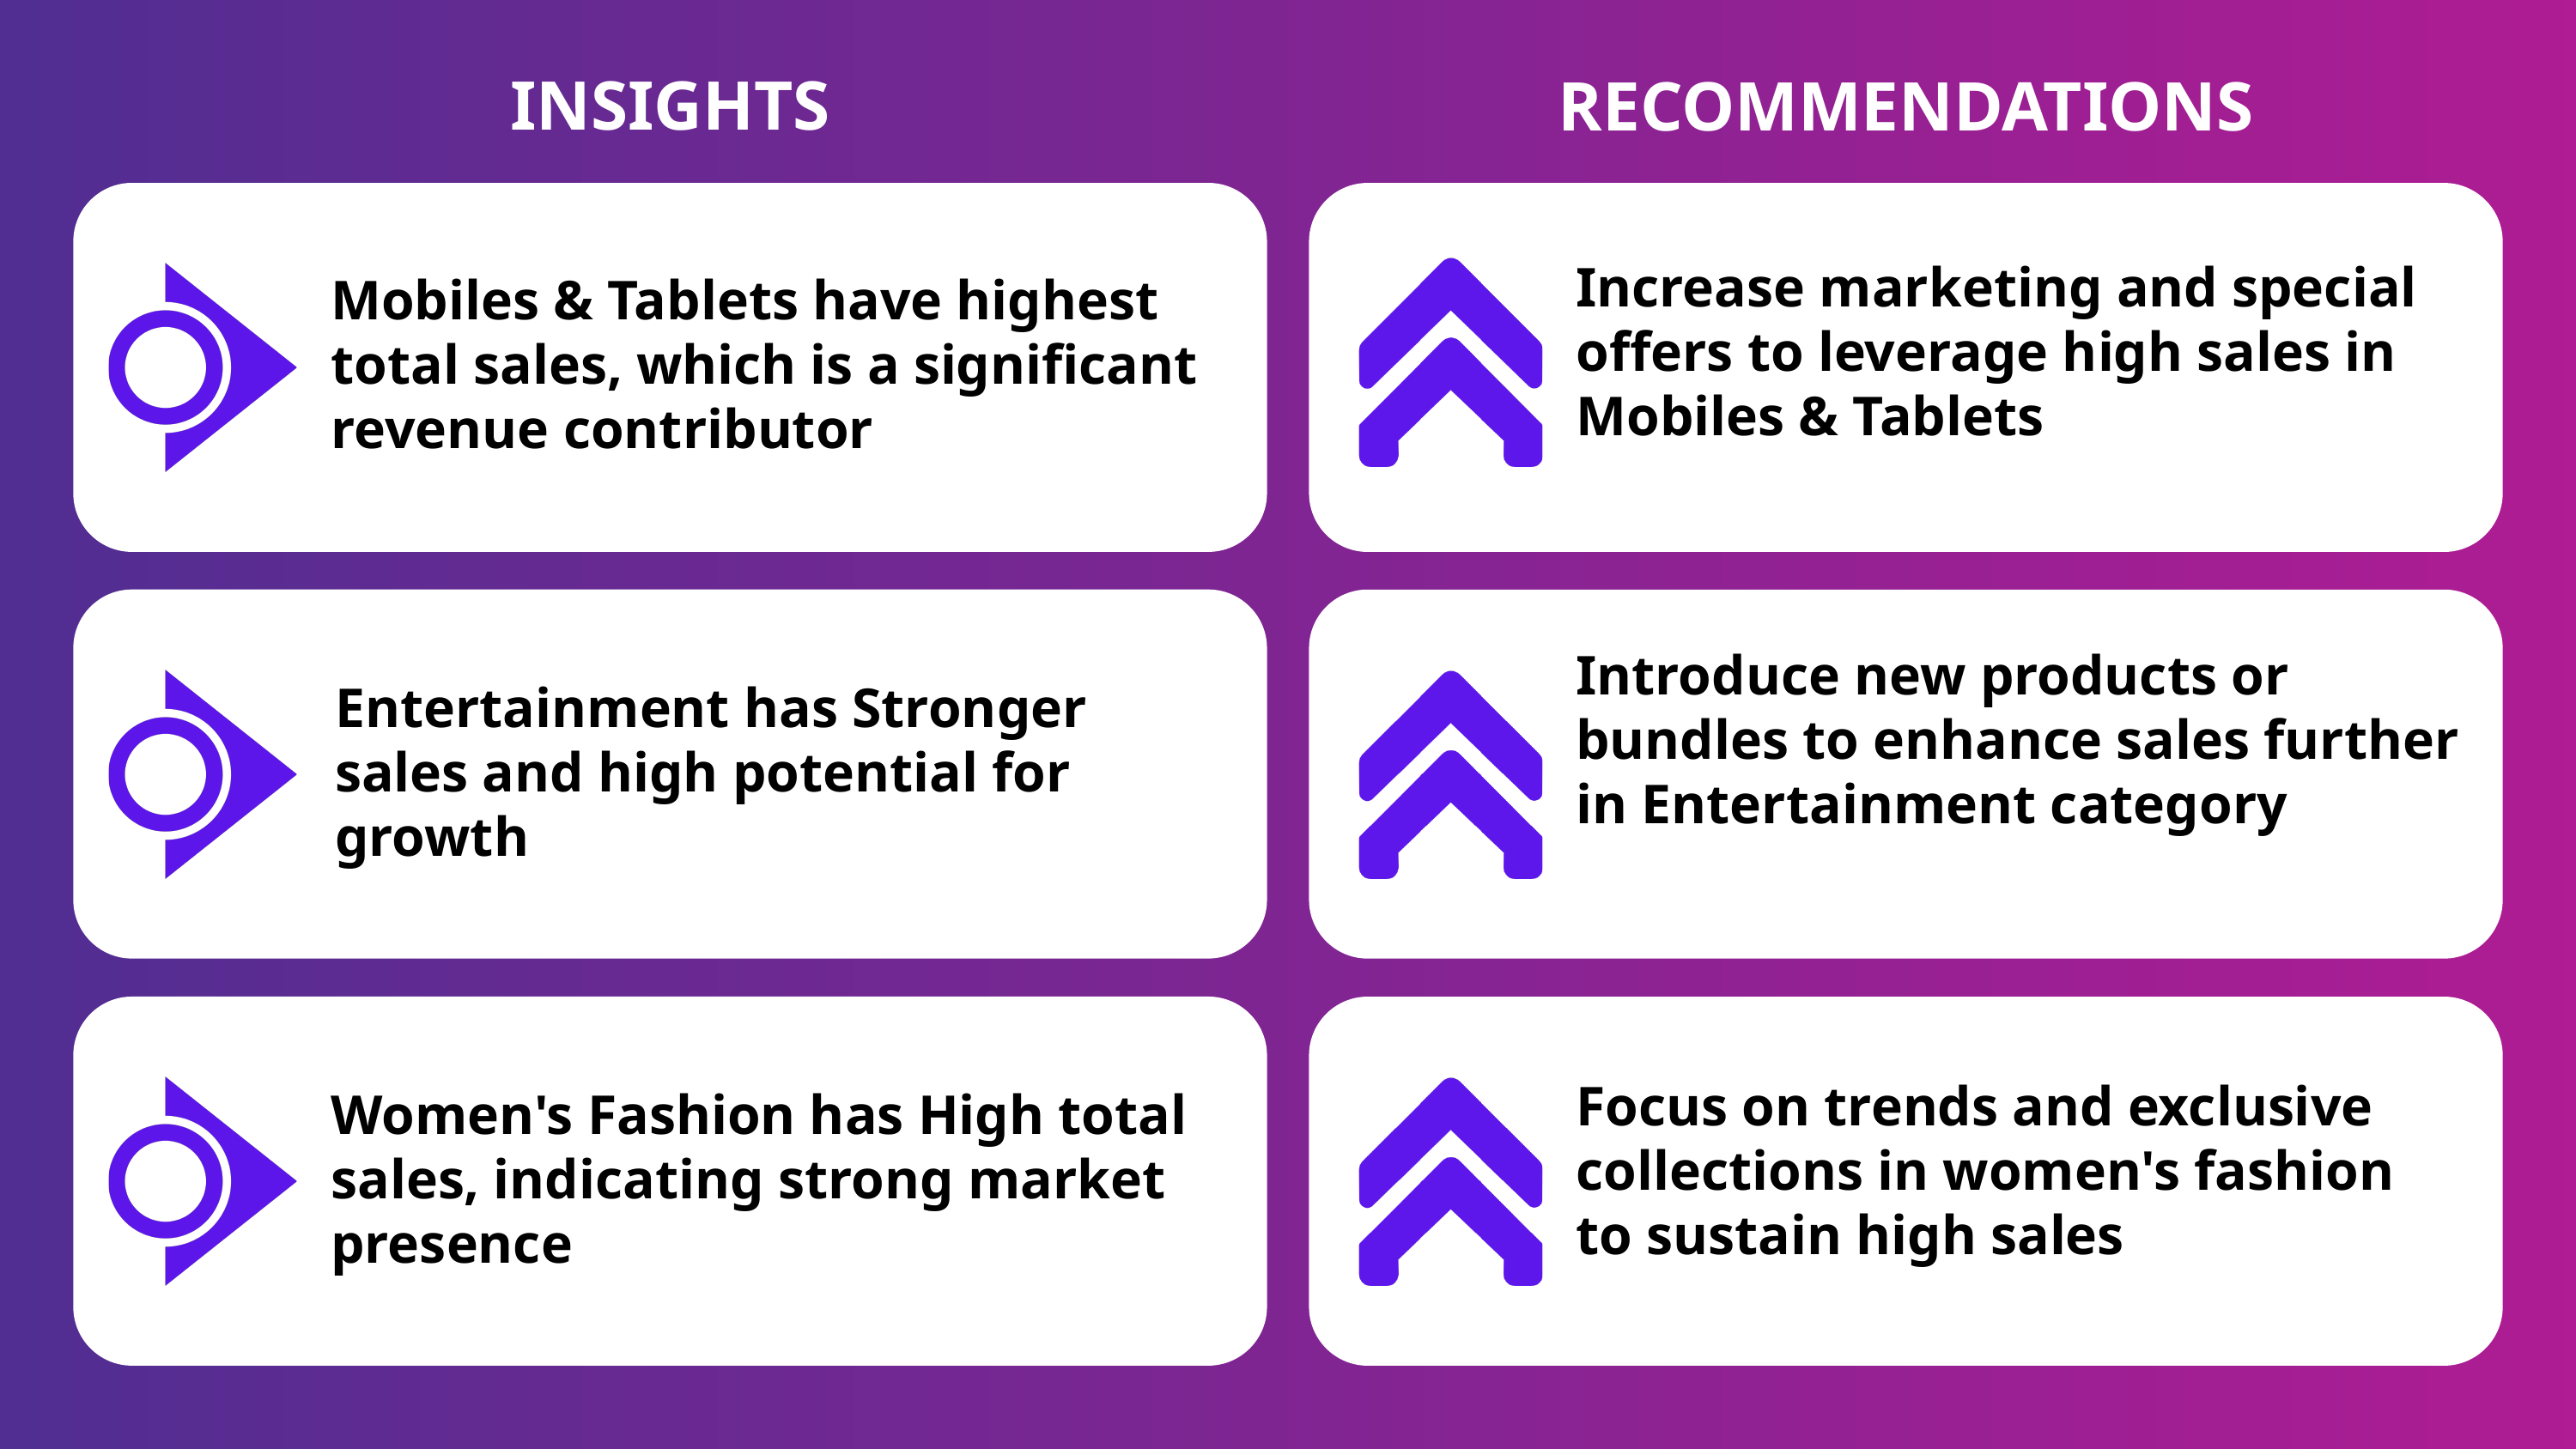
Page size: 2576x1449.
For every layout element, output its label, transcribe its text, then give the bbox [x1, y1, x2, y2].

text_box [73, 182, 1267, 553]
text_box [73, 996, 1267, 1367]
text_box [1309, 182, 2503, 553]
text_box RECOMMENDATIONS [1532, 50, 2280, 145]
text_box INSIGHTS [335, 49, 1005, 144]
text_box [1309, 996, 2503, 1367]
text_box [73, 589, 1267, 959]
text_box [1309, 589, 2503, 959]
